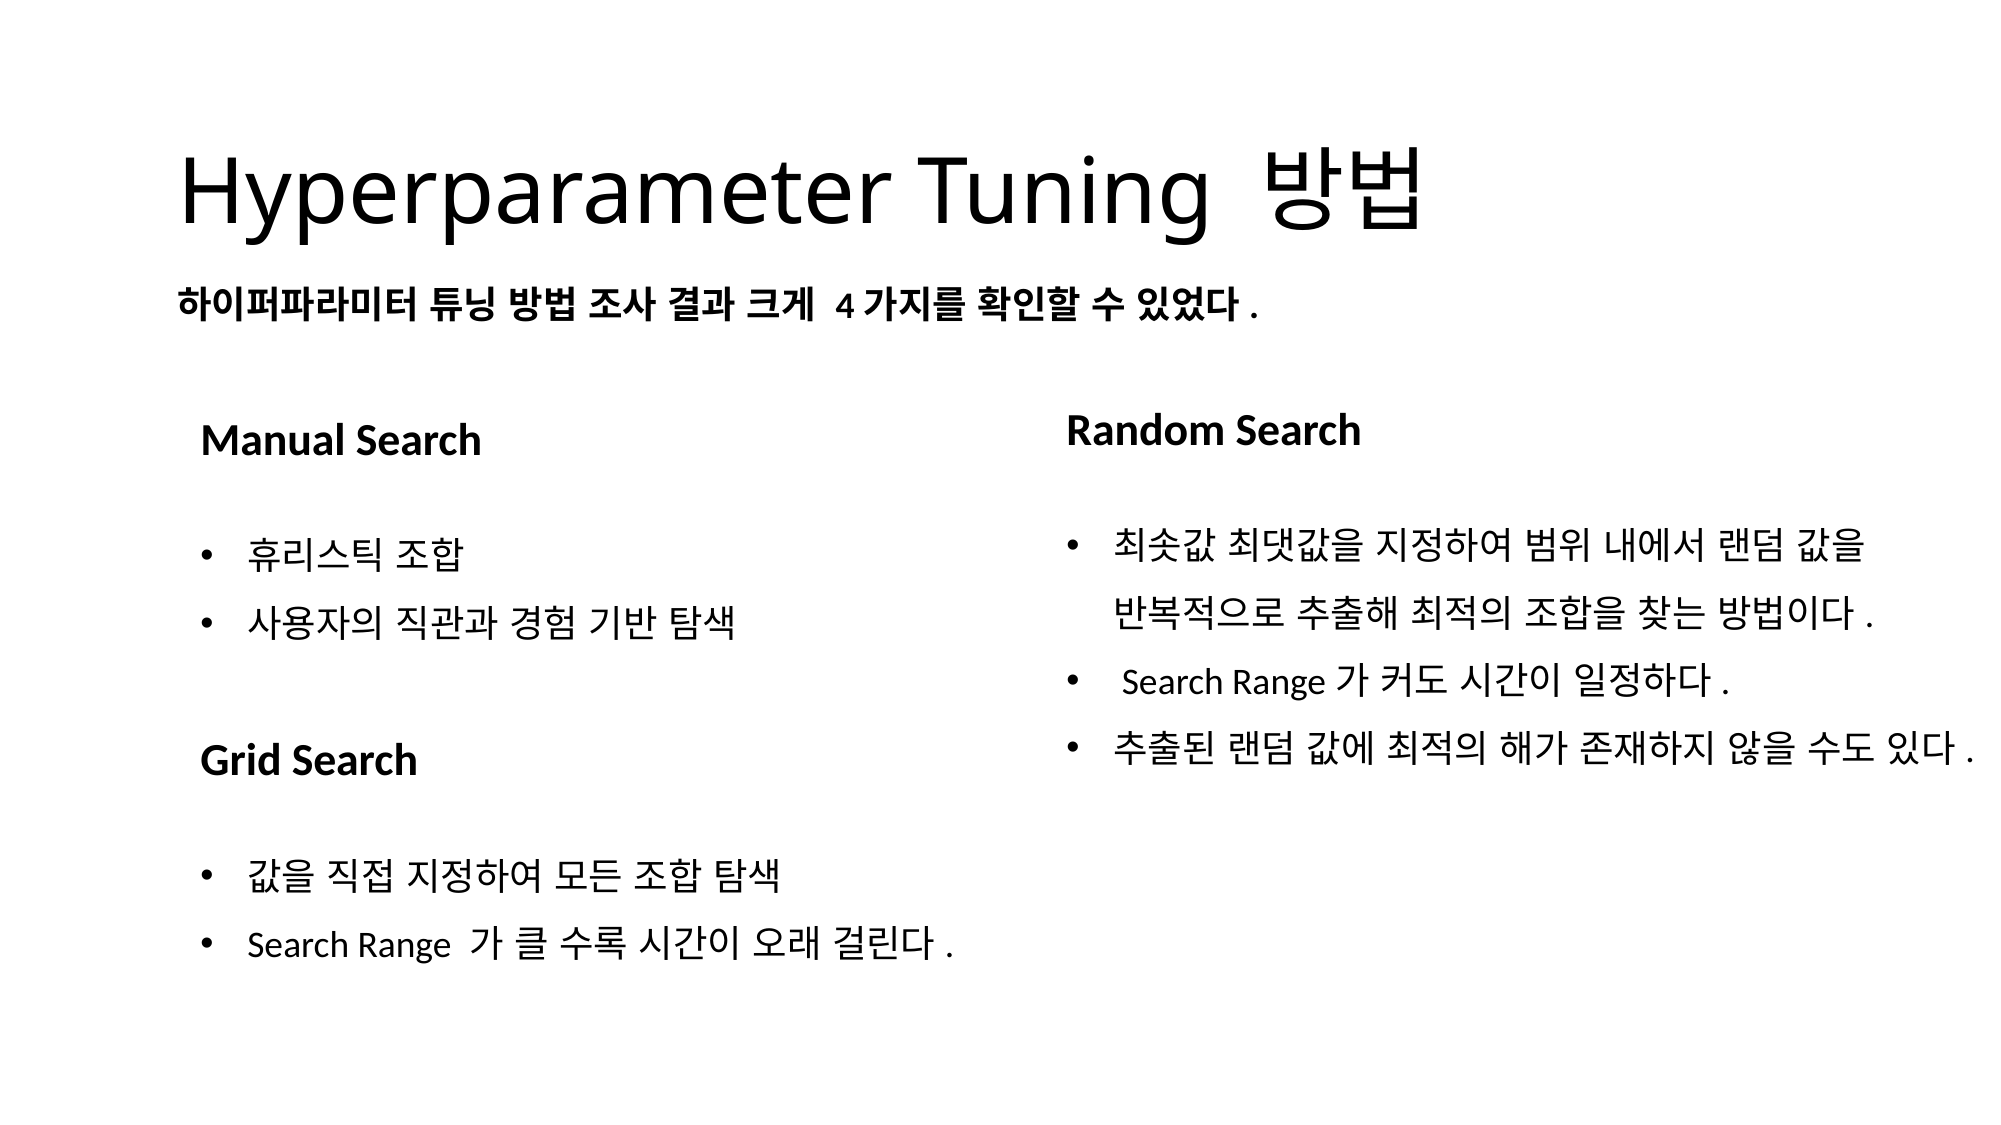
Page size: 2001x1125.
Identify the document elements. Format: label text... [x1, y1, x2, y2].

text_box Manual Search 휴리스틱 조합 사용자의 직관과 경험 기반 탐색 [185, 402, 875, 653]
text_box 하이퍼파라미터 튜닝 방법 조사 결과 크게 4가지를 확인할 수 있었다. [162, 273, 1799, 334]
text_box Hyperparameter Tuning 방법 [162, 84, 1888, 303]
text_box Random Search 최솟값 최댓값을 지정하여 범위 내에서 랜덤 값을 반복적으로 추출해 최적의 조합을 찾는 방법이다. Search Range가 커도 시간이 일정하다. 추출된 랜덤 값에 최적의 해가 존재하지 않을 수도 있다. [1051, 392, 2000, 777]
text_box Grid Search 값을 직접 지정하여 모든 조합 탐색 Search Range 가 클 수록 시간이 오래 걸린다. [185, 722, 1000, 973]
title [137, 59, 1863, 278]
